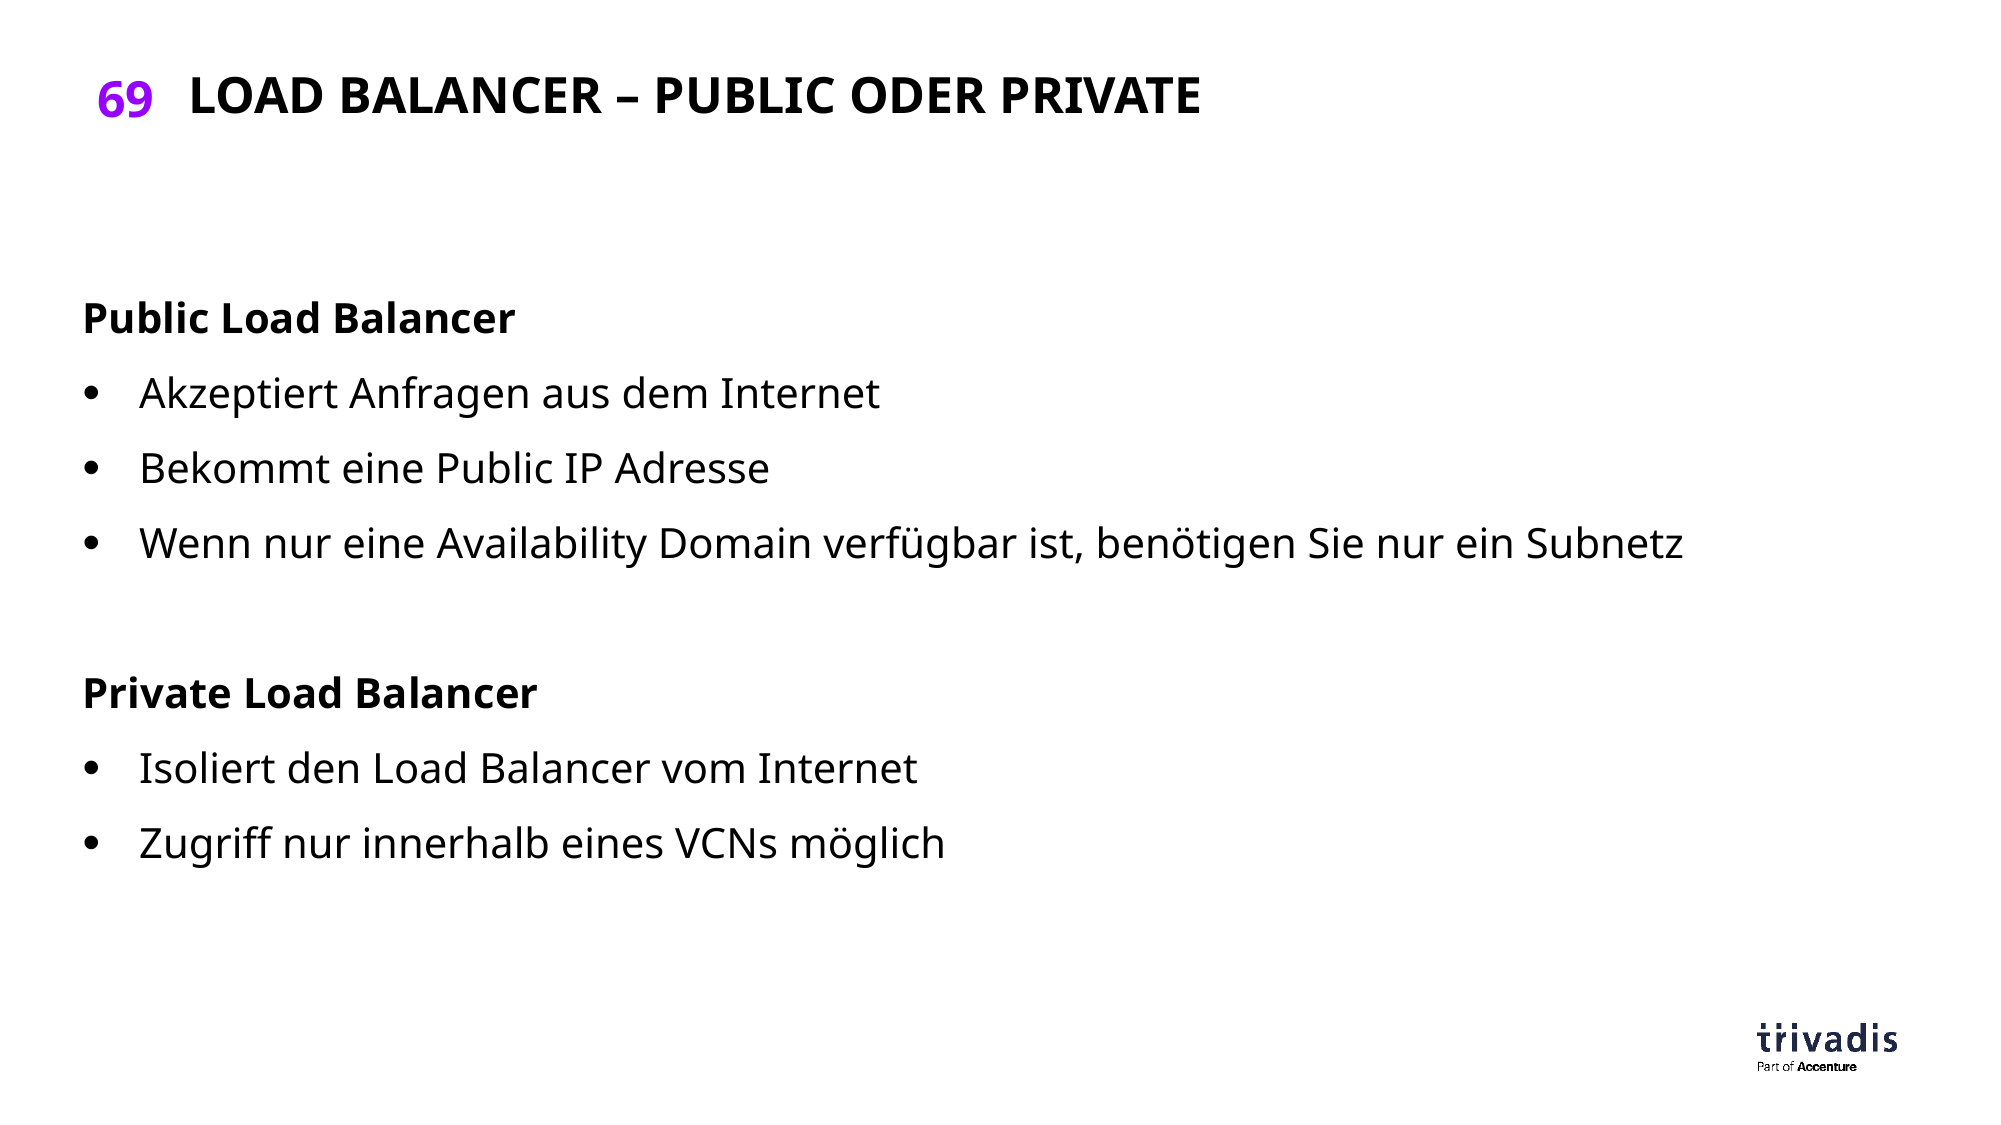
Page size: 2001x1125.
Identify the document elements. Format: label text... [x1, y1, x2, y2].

title Load balancer – public oder private [170, 63, 1933, 136]
list Public​ Load Balancer Akzeptiert Anfragen aus dem Internet Bekommt eine Public IP Adresse Wenn nur eine Availability Domain verfügbar ist, benötigen Sie nur ein Subnetz Private​ Load Balancer Isoliert den Load Balancer vom Internet Zugriff nur innerhalb eines VCNs möglich [65, 284, 1933, 1062]
picture [1757, 1062, 1897, 1071]
